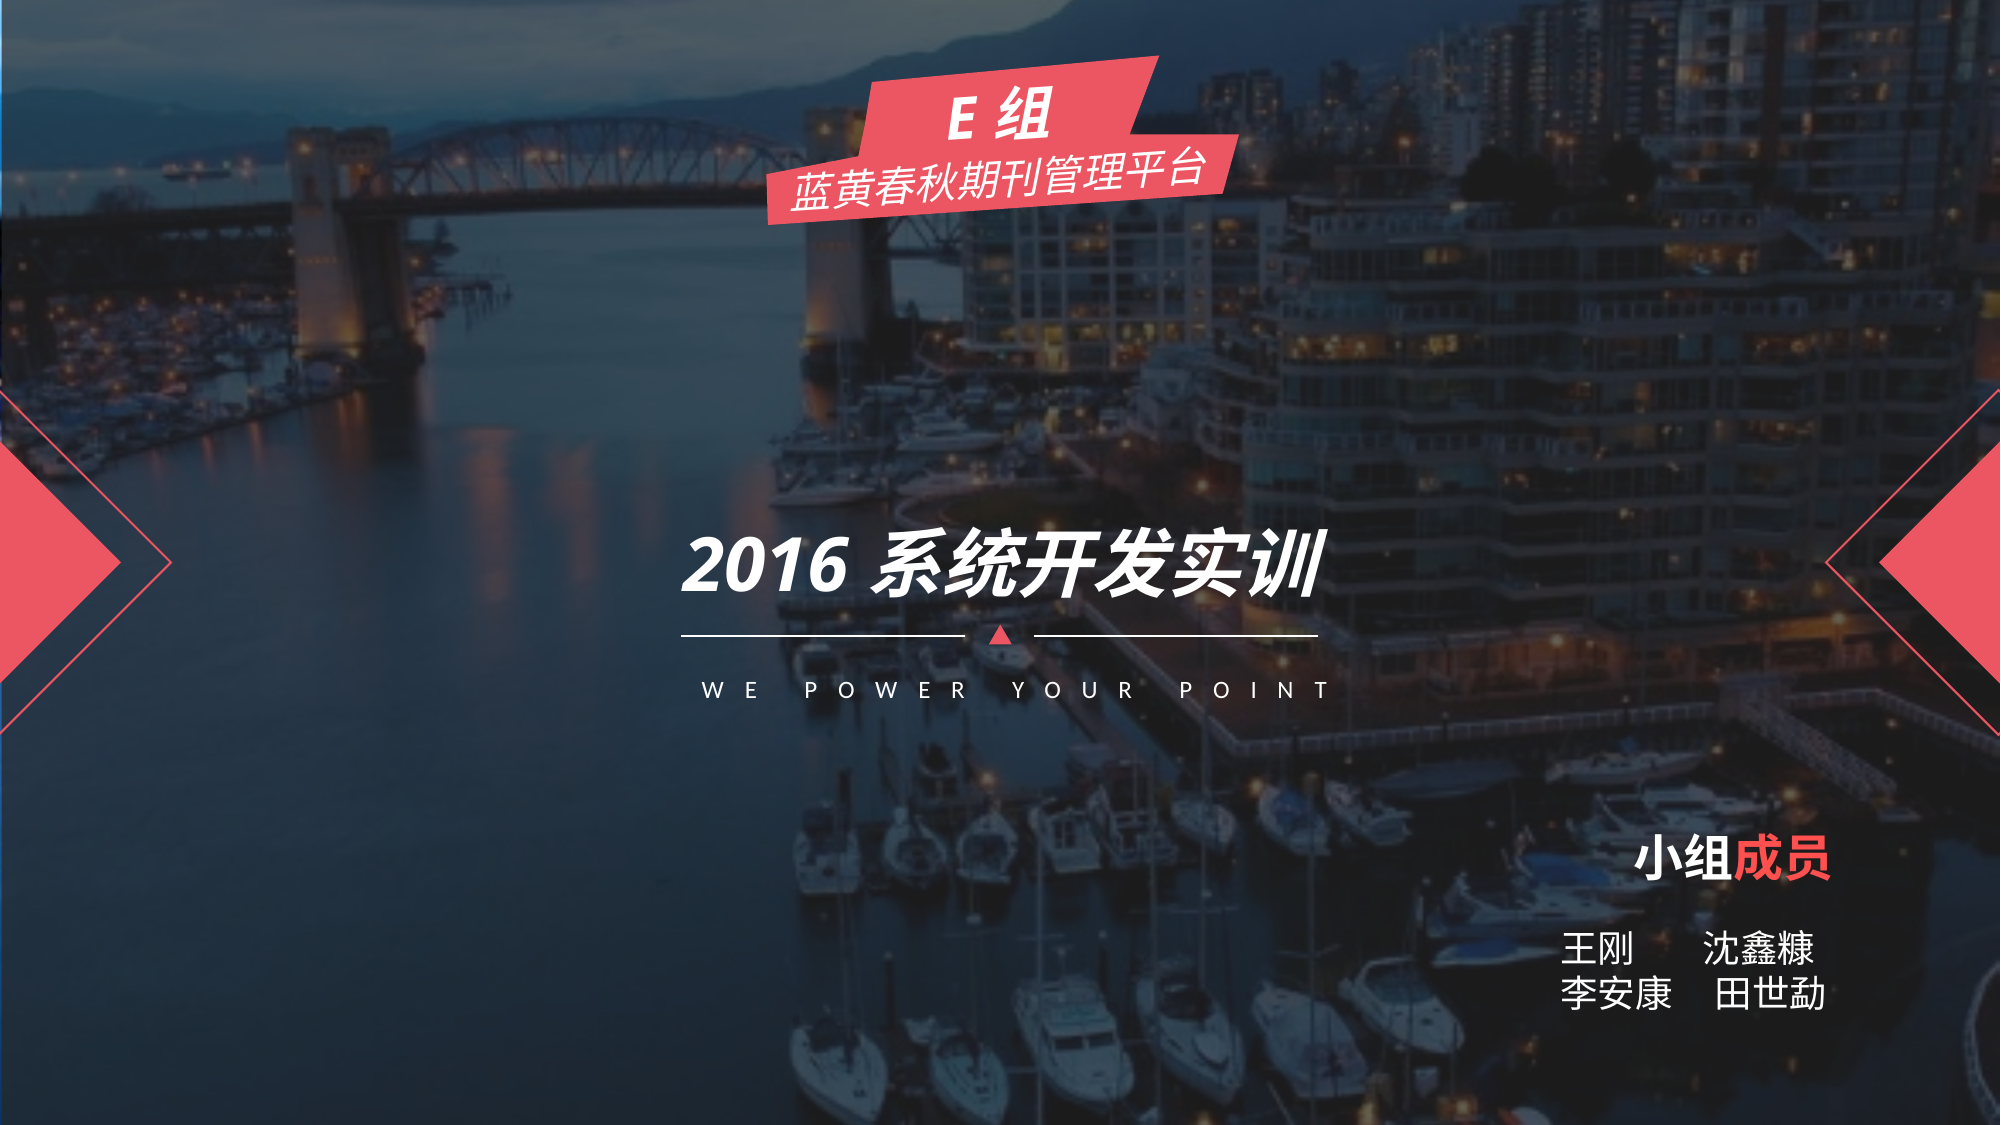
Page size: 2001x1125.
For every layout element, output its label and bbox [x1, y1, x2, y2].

picture [0, 0, 2000, 1125]
text_box [766, 55, 1240, 225]
text_box [1468, 821, 1999, 1024]
